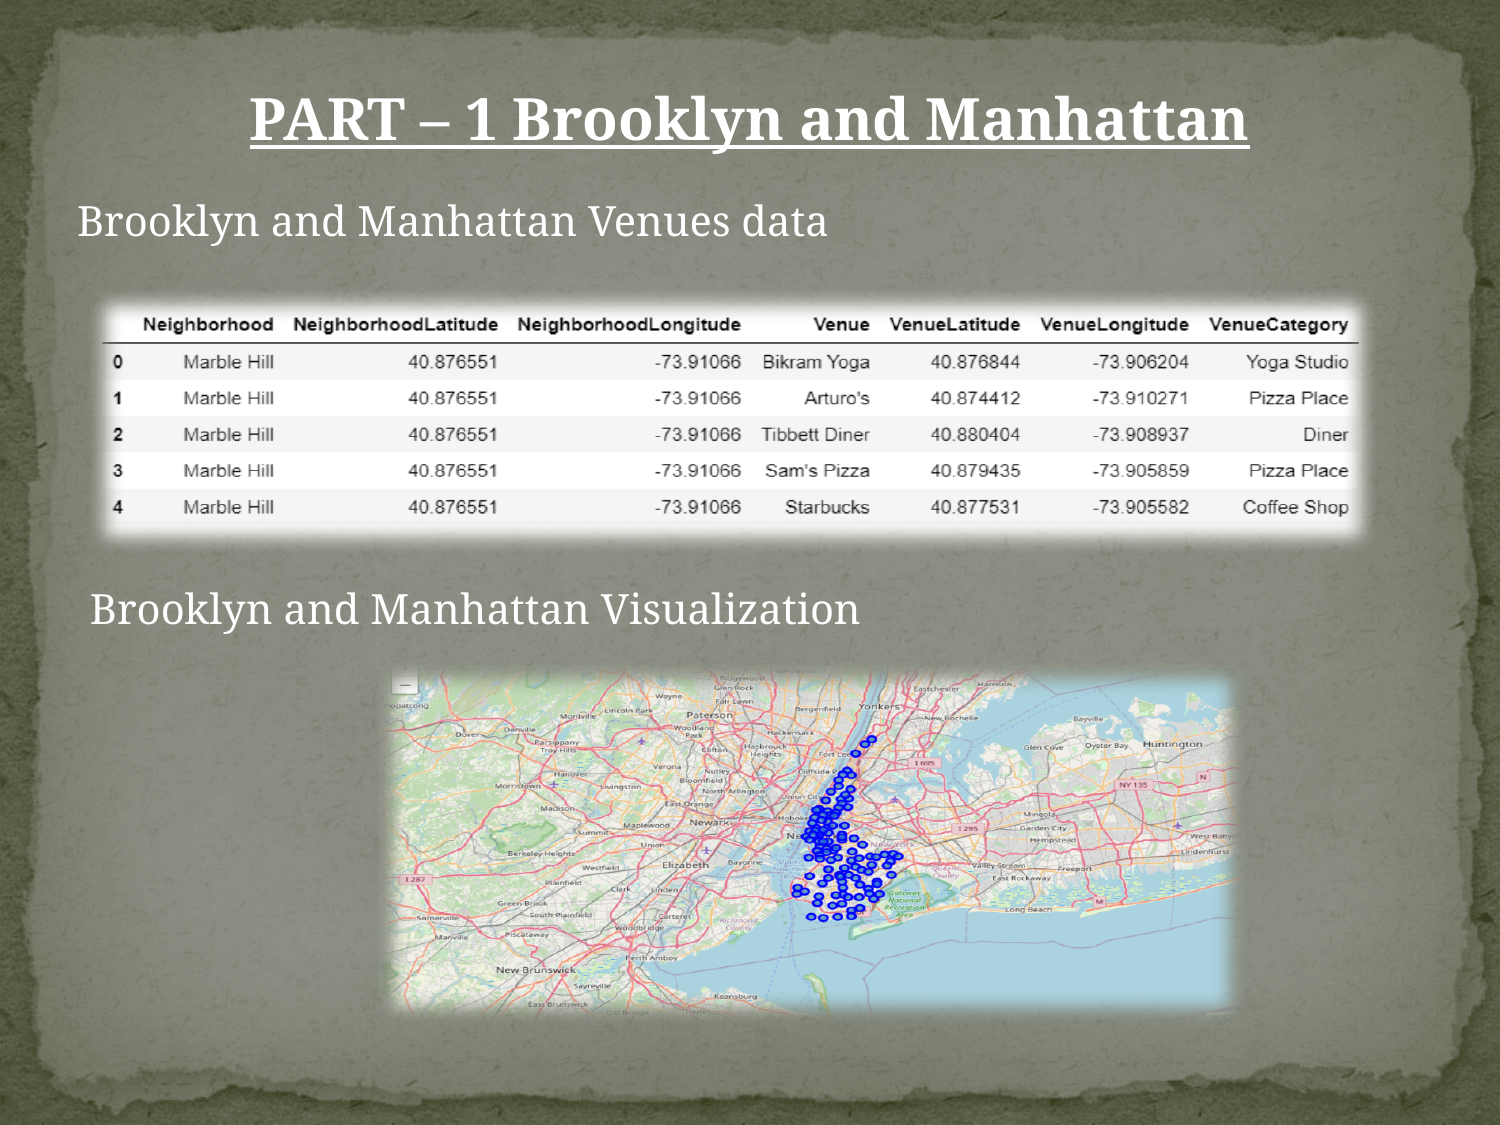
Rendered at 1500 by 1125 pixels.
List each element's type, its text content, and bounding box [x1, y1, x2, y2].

text_box Brooklyn and Manhattan Venues data [62, 187, 1338, 253]
text_box Brooklyn and Manhattan Visualization [74, 575, 1350, 640]
text_box PART – 1 Brooklyn and Manhattan [74, 75, 1425, 160]
picture [89, 289, 1375, 552]
picture [376, 664, 1245, 1023]
